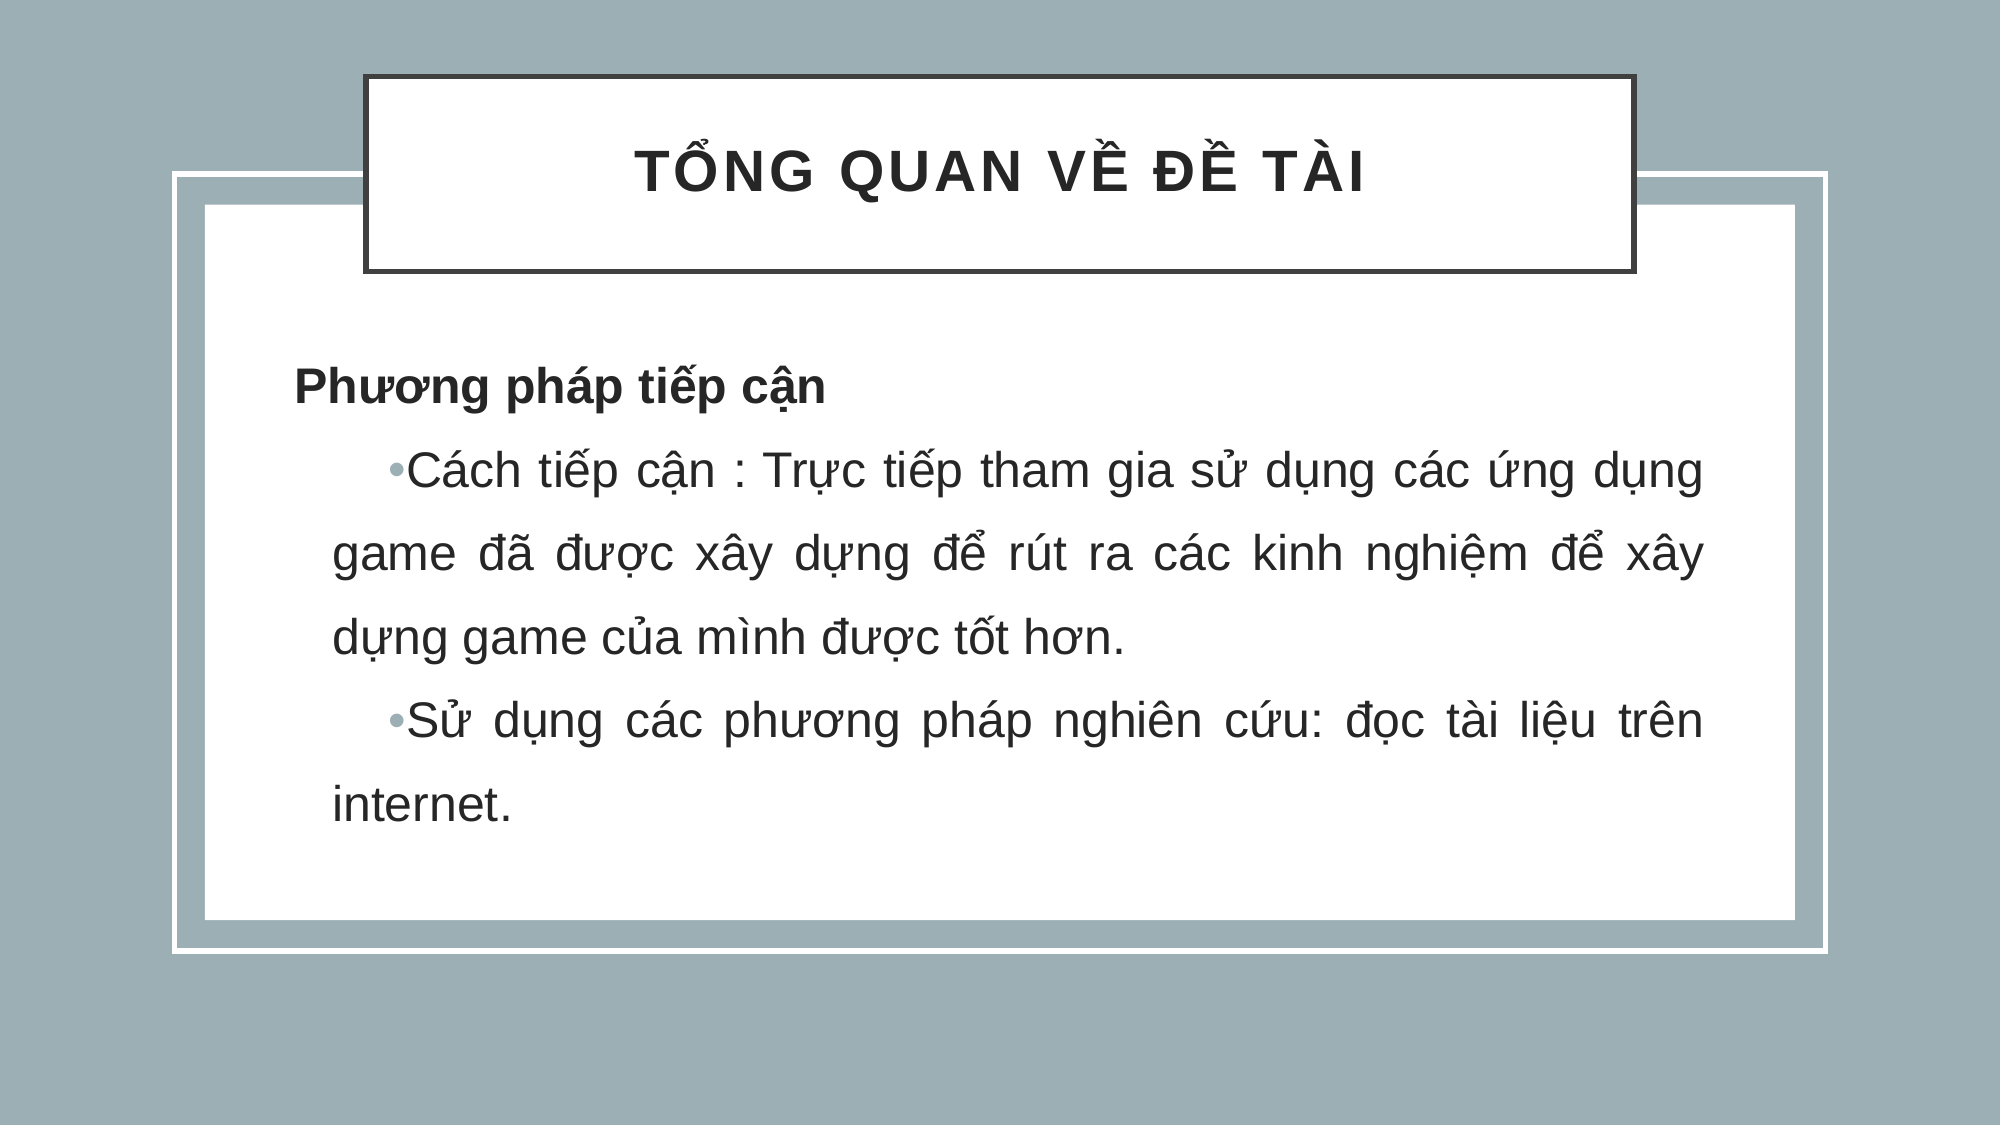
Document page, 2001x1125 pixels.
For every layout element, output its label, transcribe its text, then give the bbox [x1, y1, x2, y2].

text_box [173, 173, 1827, 952]
text_box Phương pháp tiếp cận Cách tiếp cận : Trực tiếp tham gia sử dụng các ứng dụng game đã được xây dựng để rút ra các kinh nghiệm để xây dựng game của mình được tốt hơn. Sử dụng các phương pháp nghiên cứu: đọc tài liệu trên internet. [279, 322, 1720, 849]
text_box TỔNG QUAN VỀ ĐỀ TÀI [366, 76, 1634, 272]
text_box [0, 0, 2000, 1125]
